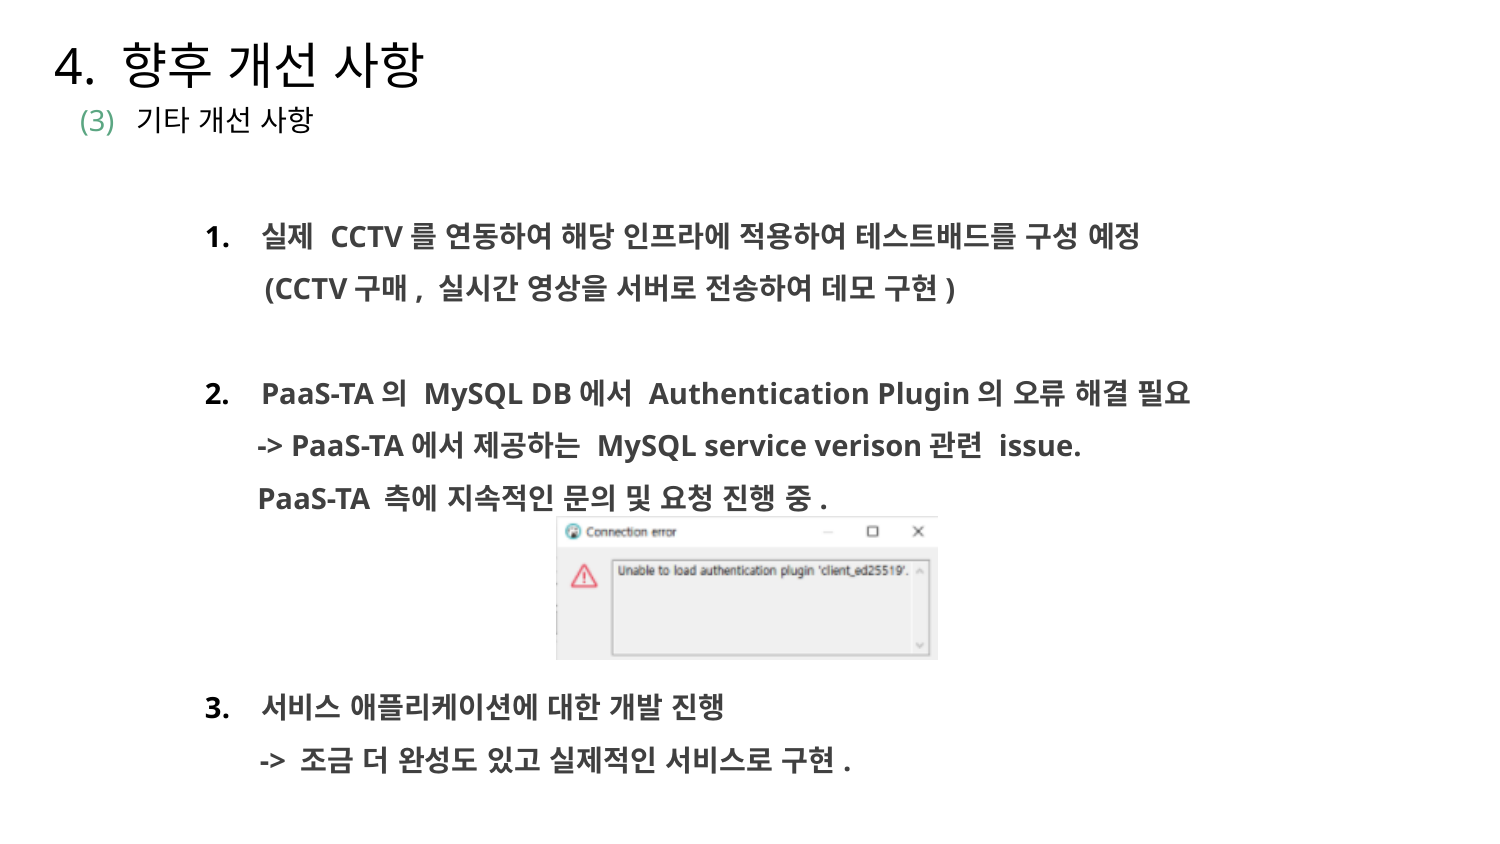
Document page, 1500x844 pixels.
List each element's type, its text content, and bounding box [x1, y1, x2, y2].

picture [555, 515, 938, 661]
text_box 실제 CCTV를 연동하여 해당 인프라에 적용하여 테스트배드를 구성 예정 (CCTV구매, 실시간 영상을 서버로 전송하여 데모 구현) PaaS-TA의 MySQL DB에서 Authentication Plugin의 오류 해결 필요 -> PaaS-TA에서 제공하는 MySQL service verison관련 issue. PaaS-TA 측에 지속적인 문의 및 요청 진행 중. 서비스 애플리케이션에 대한 개발 진행 -> 조금 더 완성도 있고 실제적인 서비스로 구현. [190, 192, 1304, 785]
text_box (3) 기타 개선 사항 [65, 42, 722, 198]
text_box 4. 향후 개선 사항 [39, 0, 498, 143]
